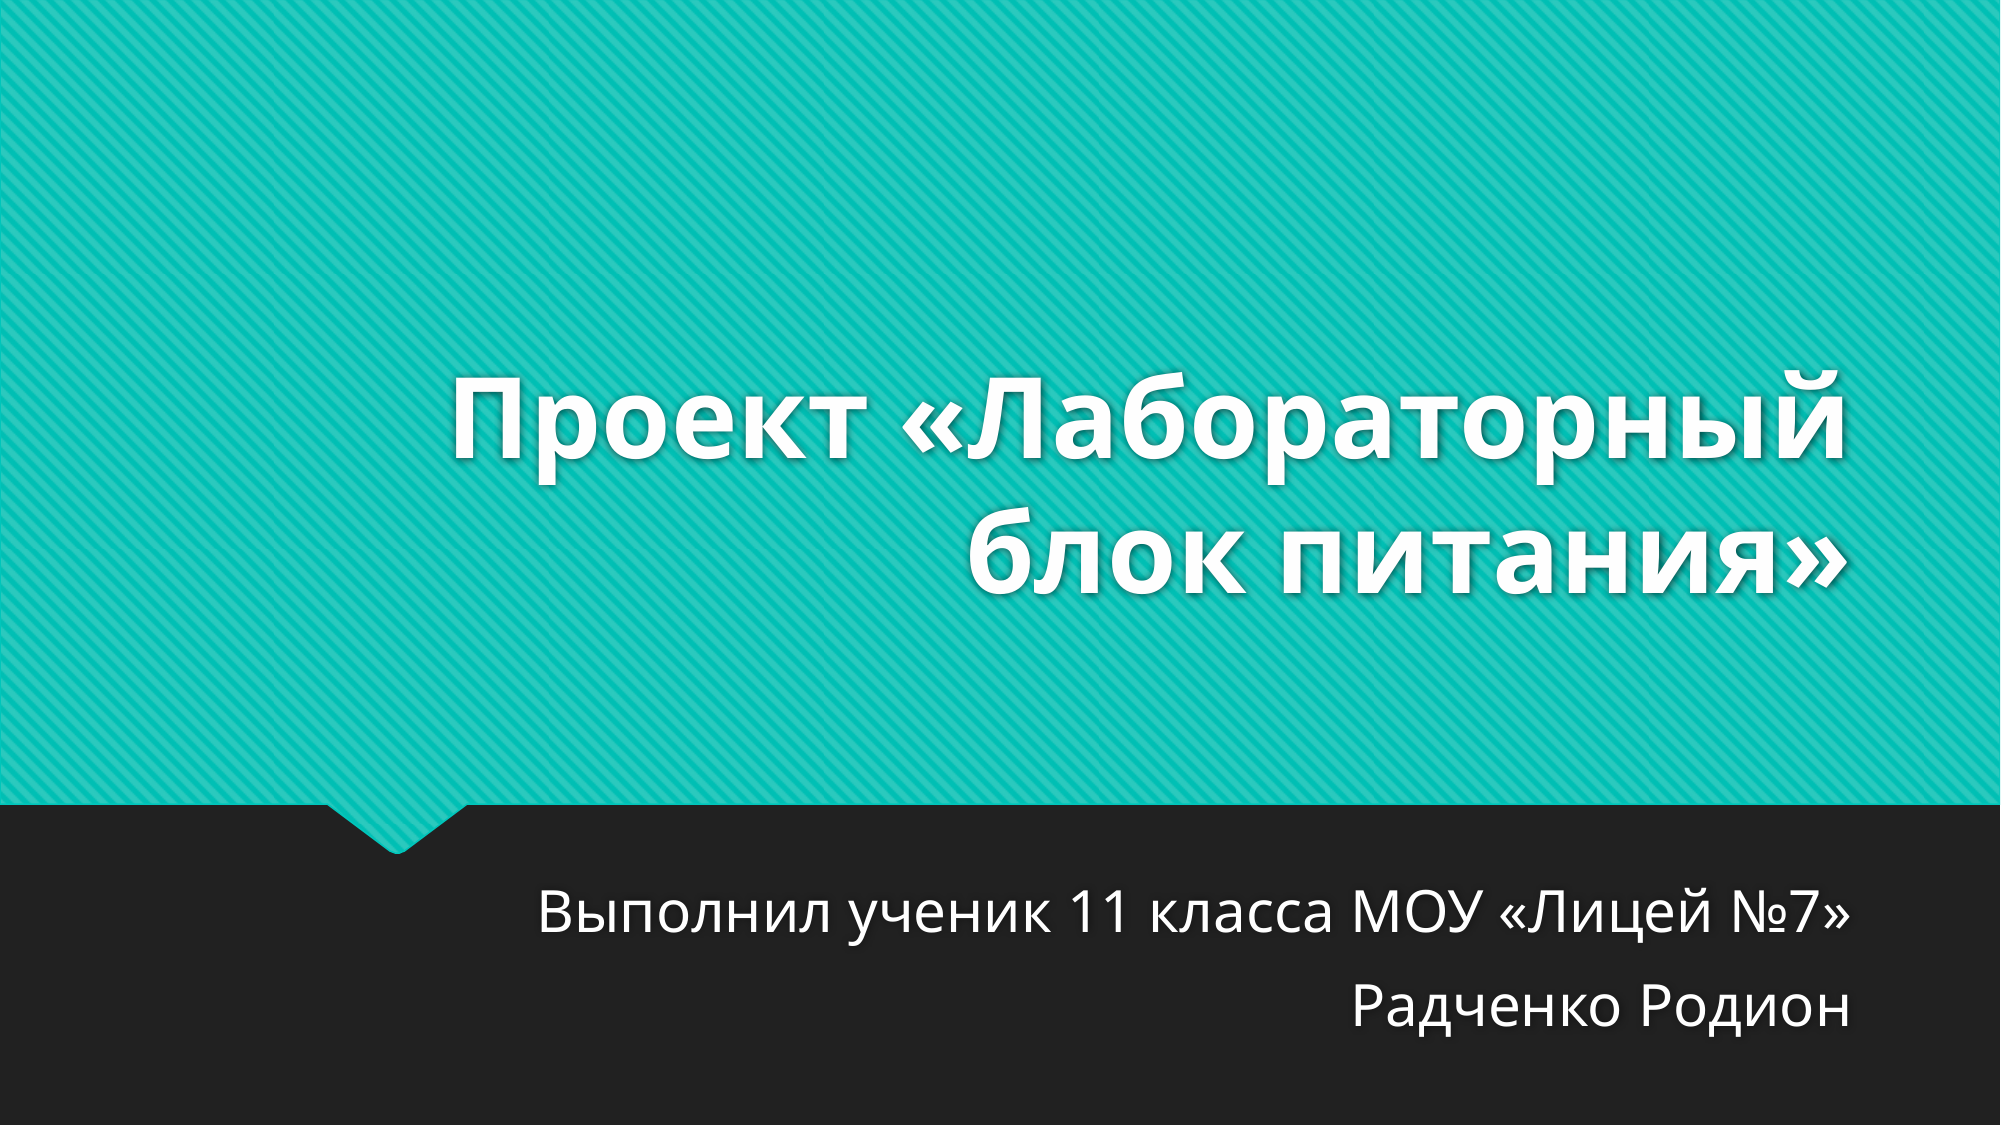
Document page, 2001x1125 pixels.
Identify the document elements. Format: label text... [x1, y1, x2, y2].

subtitle Выполнил ученик 11 класса МОУ «Лицей №7» Радченко Родион [132, 866, 1868, 1049]
title Проект «Лабораторный блок питания» [132, 237, 1868, 726]
